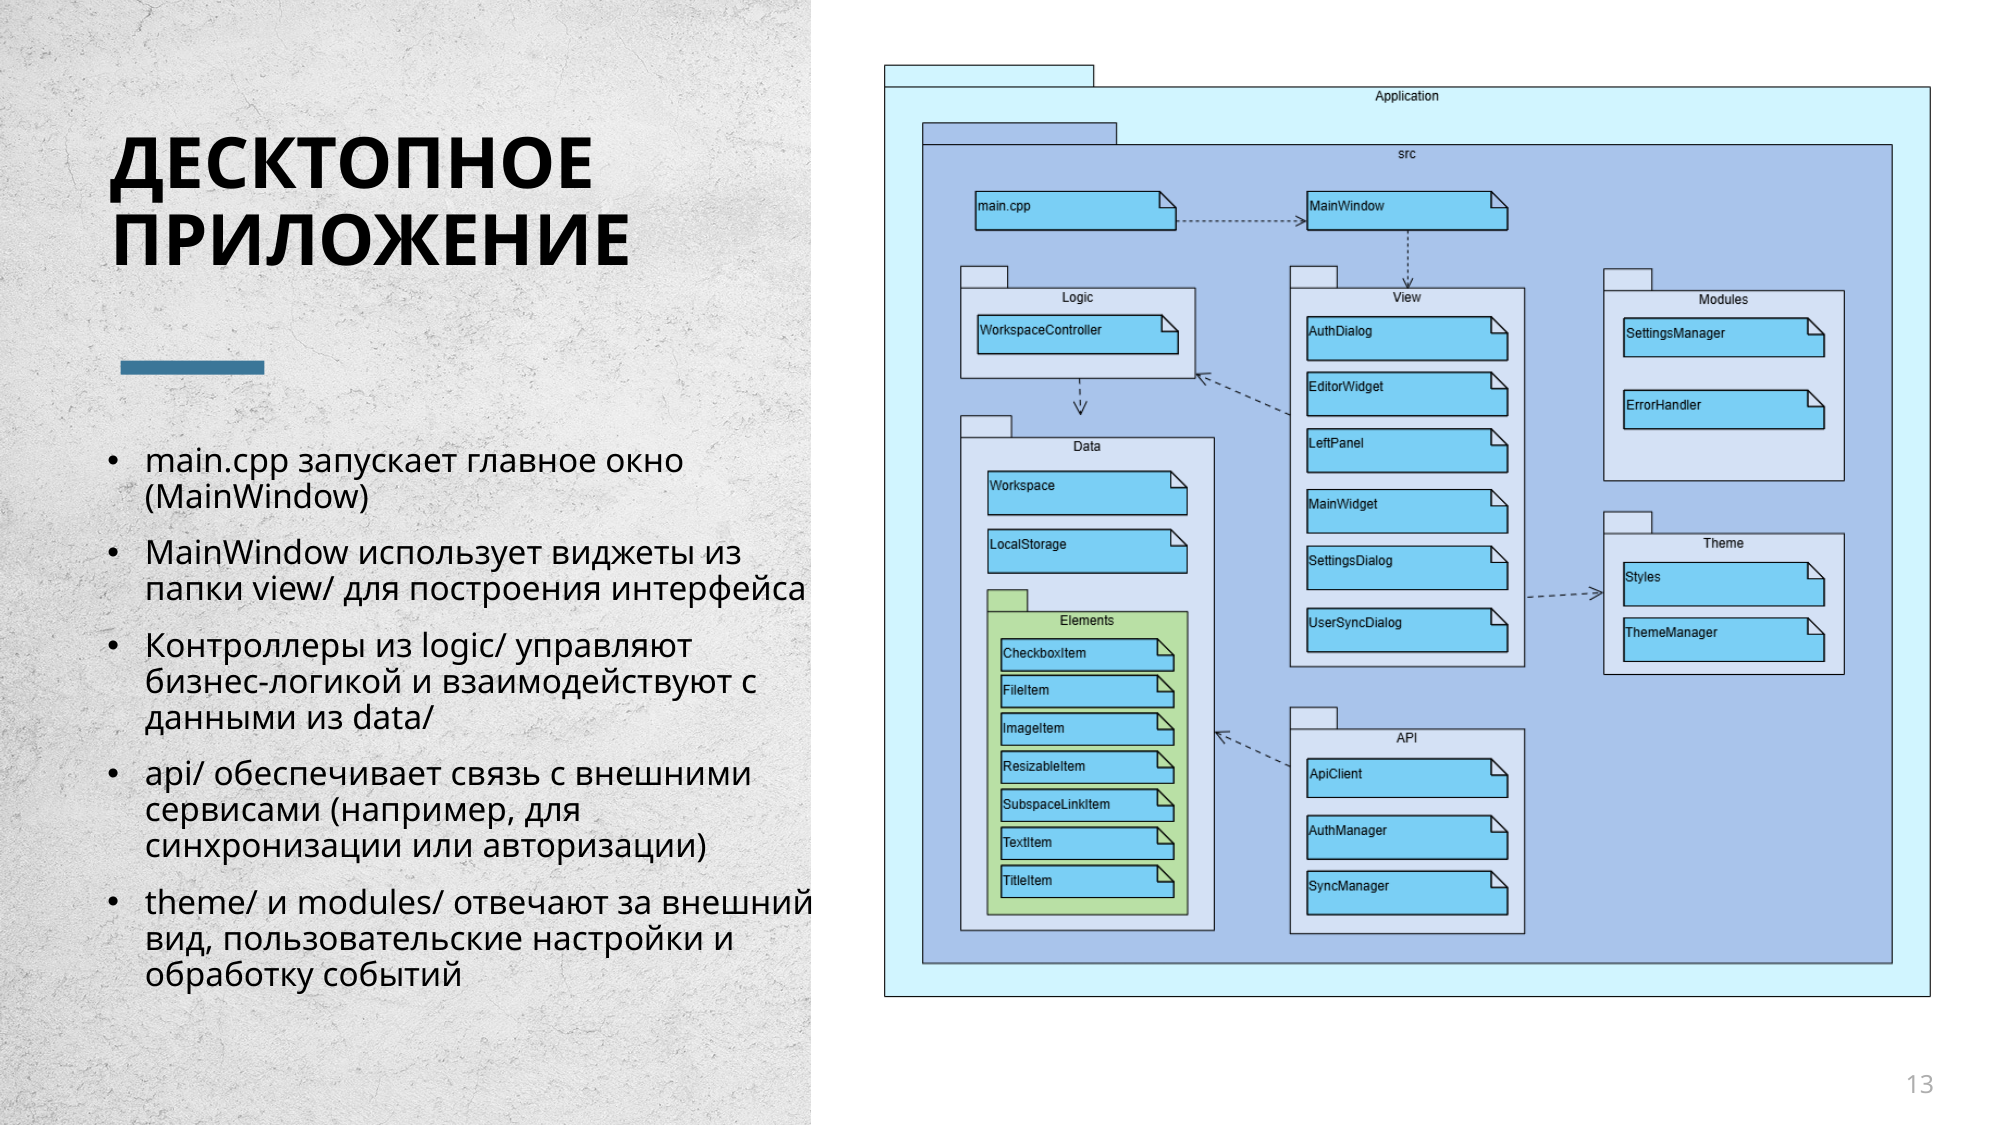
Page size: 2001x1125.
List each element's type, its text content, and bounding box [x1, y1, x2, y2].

title Десктопное приложение [95, 47, 763, 362]
picture [833, 19, 1982, 1020]
slide_number 13 [1654, 1058, 1950, 1113]
list main.cpp запускает главное окно (MainWindow) MainWindow использует виджеты из папки view/ для построения интерфейса Контроллеры из logic/ управляют бизнес-логикой и взаимодействуют с данными из data/ api/ обеспечивает связь с внешними сервисами (например, для синхронизации или авторизации) theme/ и modules/ отвечают за внешний вид, пользовательские настройки и обработку событий [92, 436, 834, 1125]
